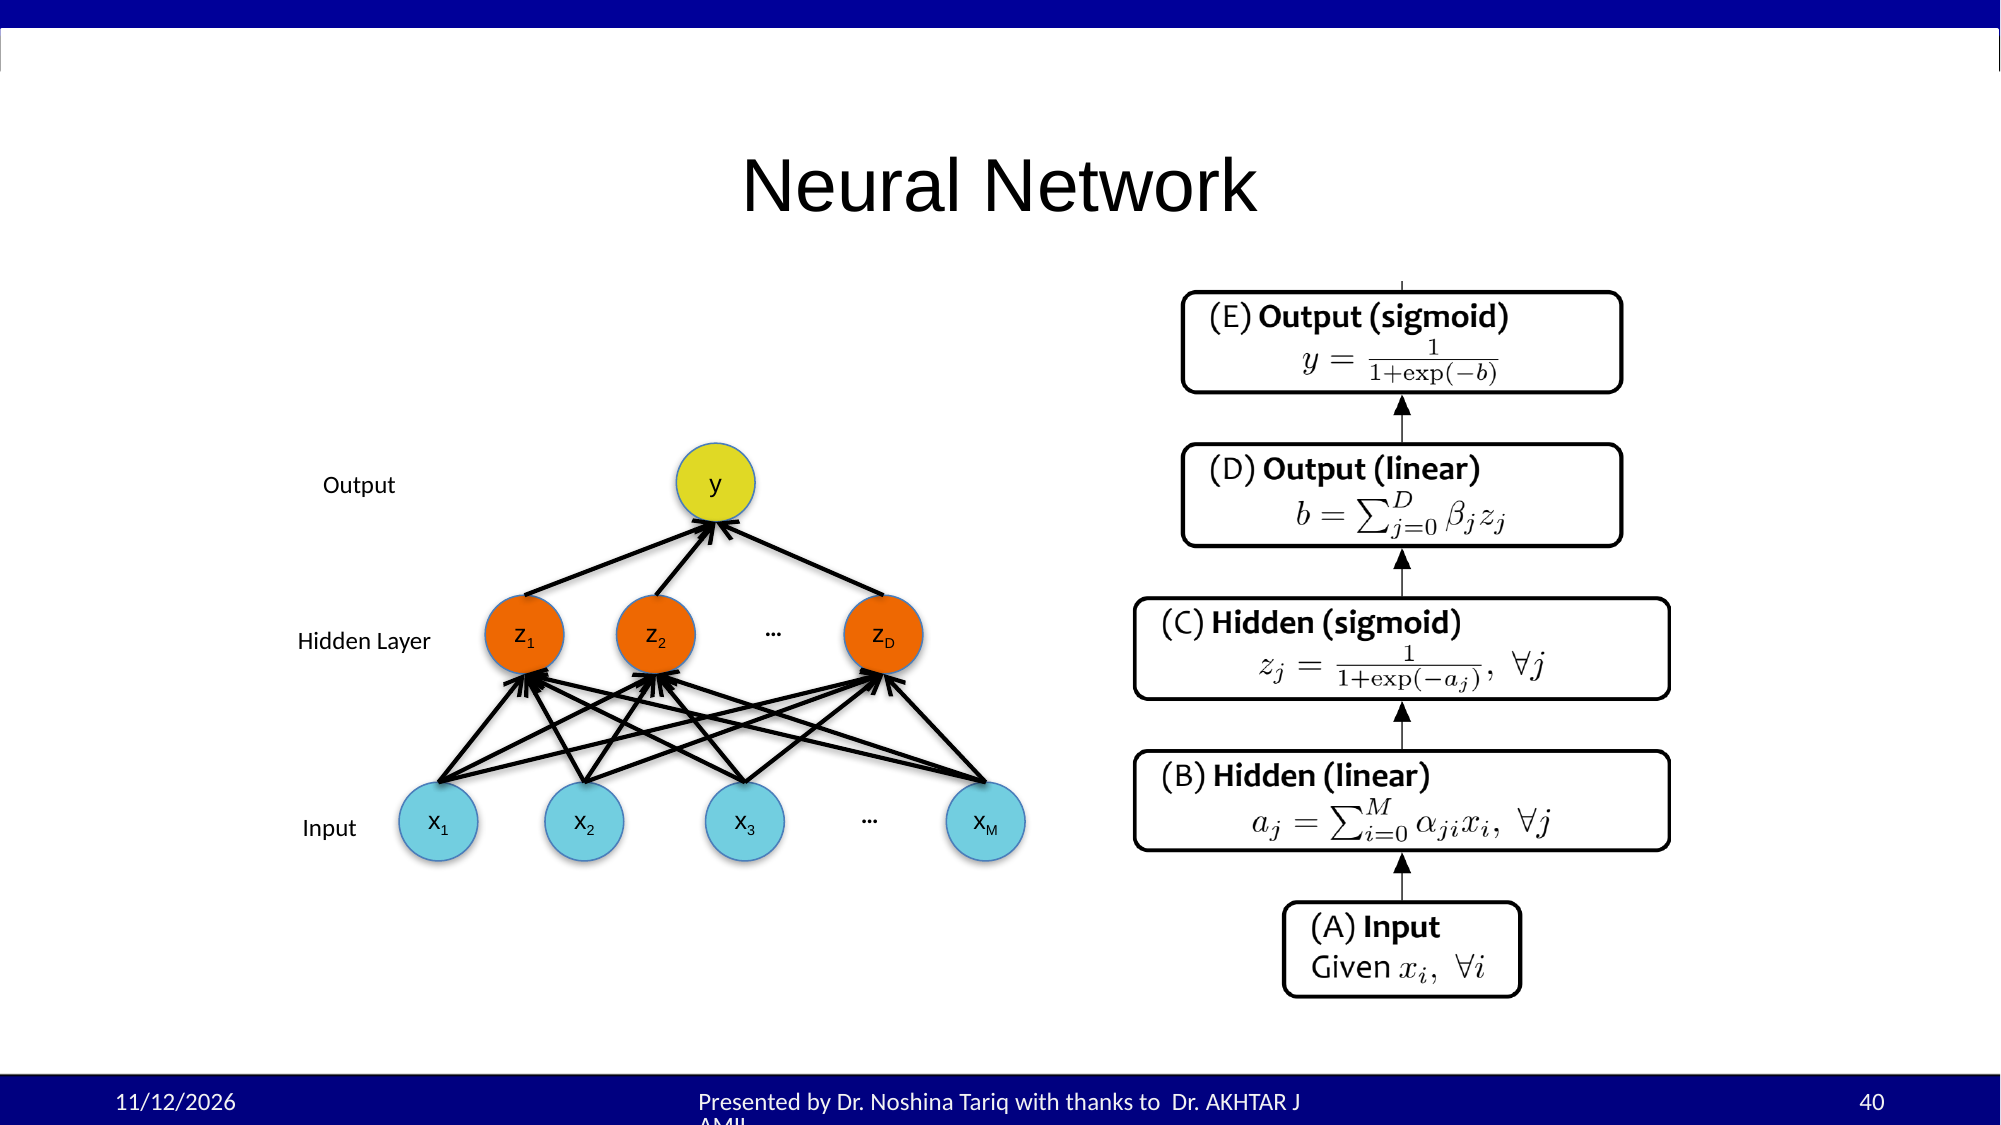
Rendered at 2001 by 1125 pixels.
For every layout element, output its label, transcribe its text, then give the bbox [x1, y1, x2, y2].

picture [0, 0, 2001, 1125]
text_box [266, 442, 1026, 862]
slide_number 11-Sep-25 [99, 1062, 567, 1125]
footer Presented by Dr. Noshina Tariq with thanks to Dr. AKHTAR JAMIL [683, 1062, 1317, 1125]
slide_number 40 [1433, 1062, 1900, 1125]
title Neural Network [99, 87, 1900, 275]
